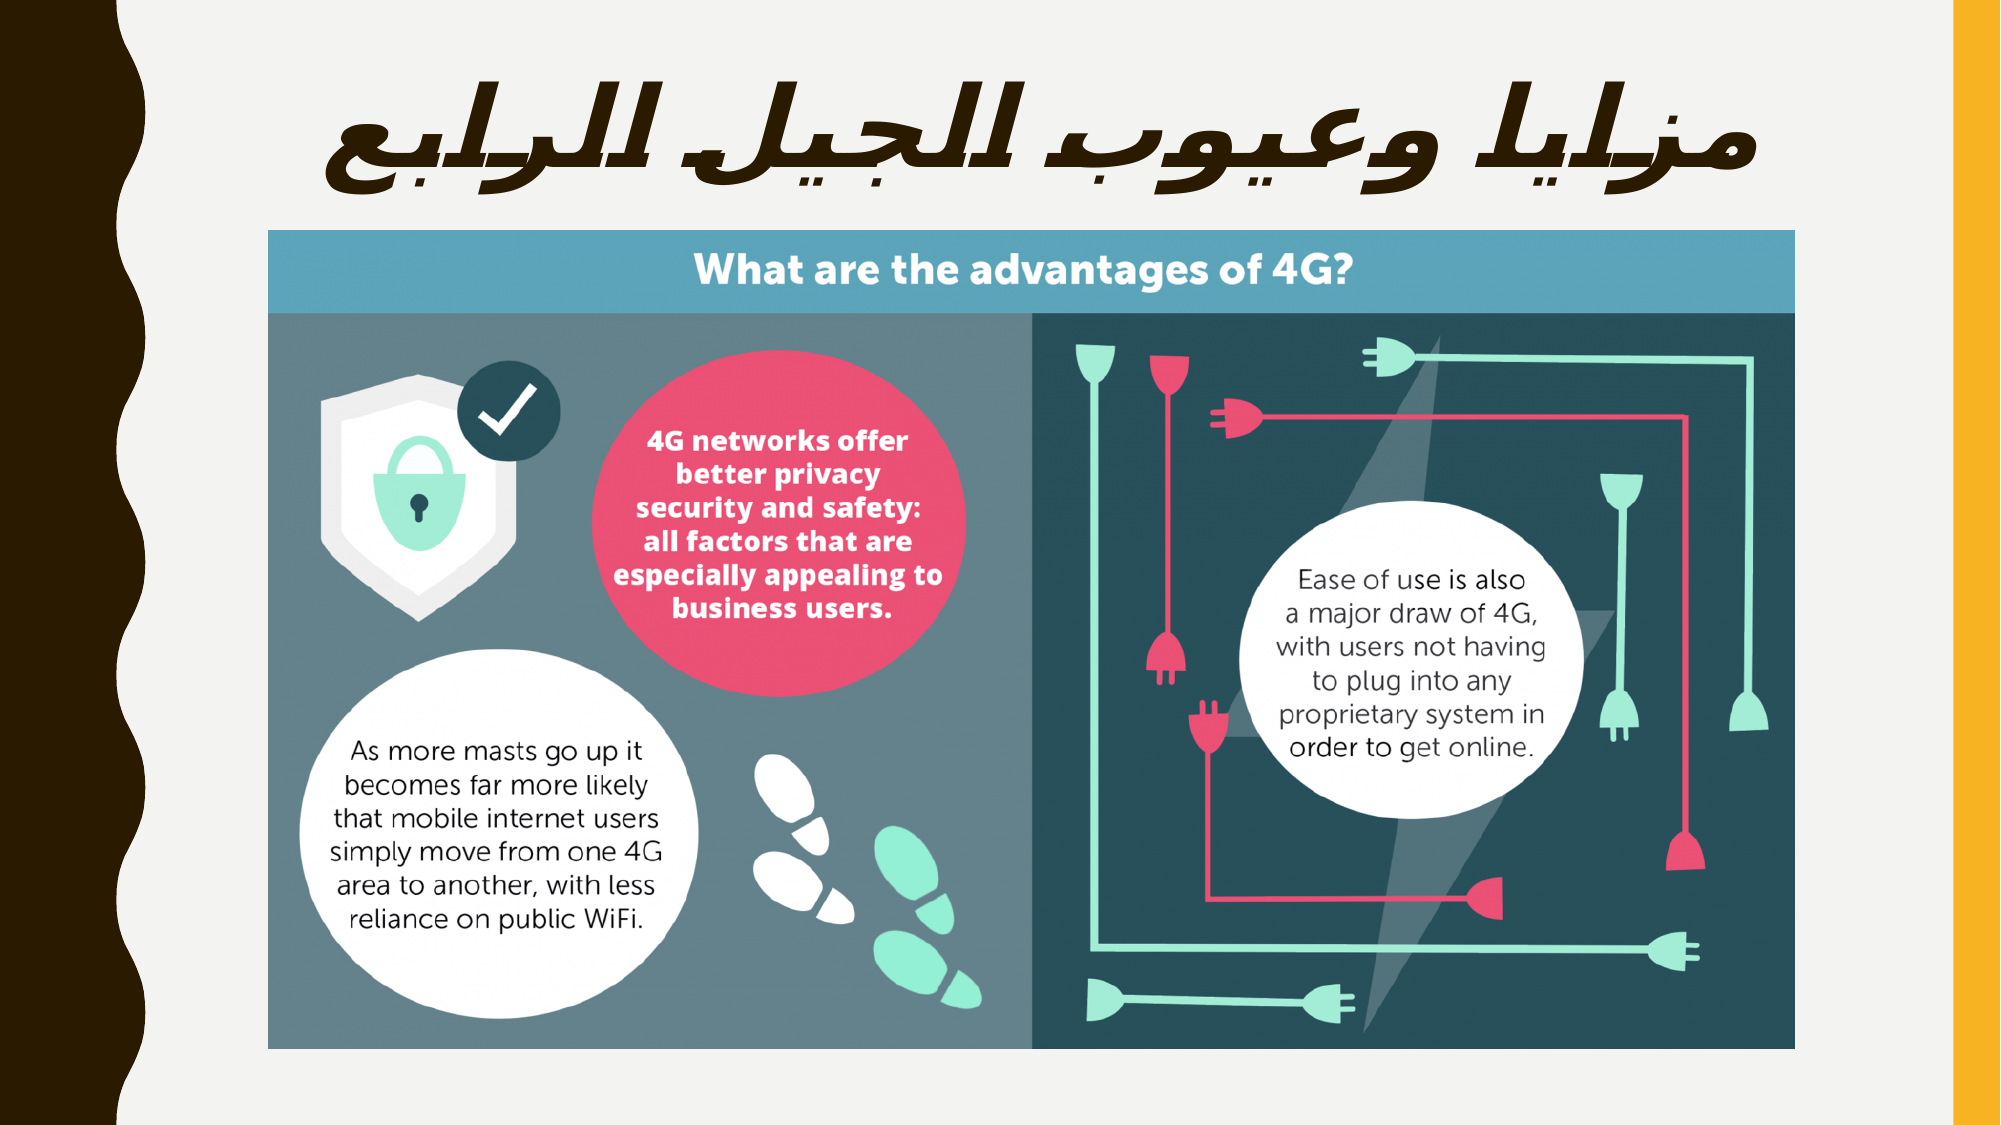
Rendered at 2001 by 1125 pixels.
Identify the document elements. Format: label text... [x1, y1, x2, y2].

title مزايا وعيوب الجيل الرابع [205, 62, 1875, 308]
picture [268, 230, 1795, 1049]
